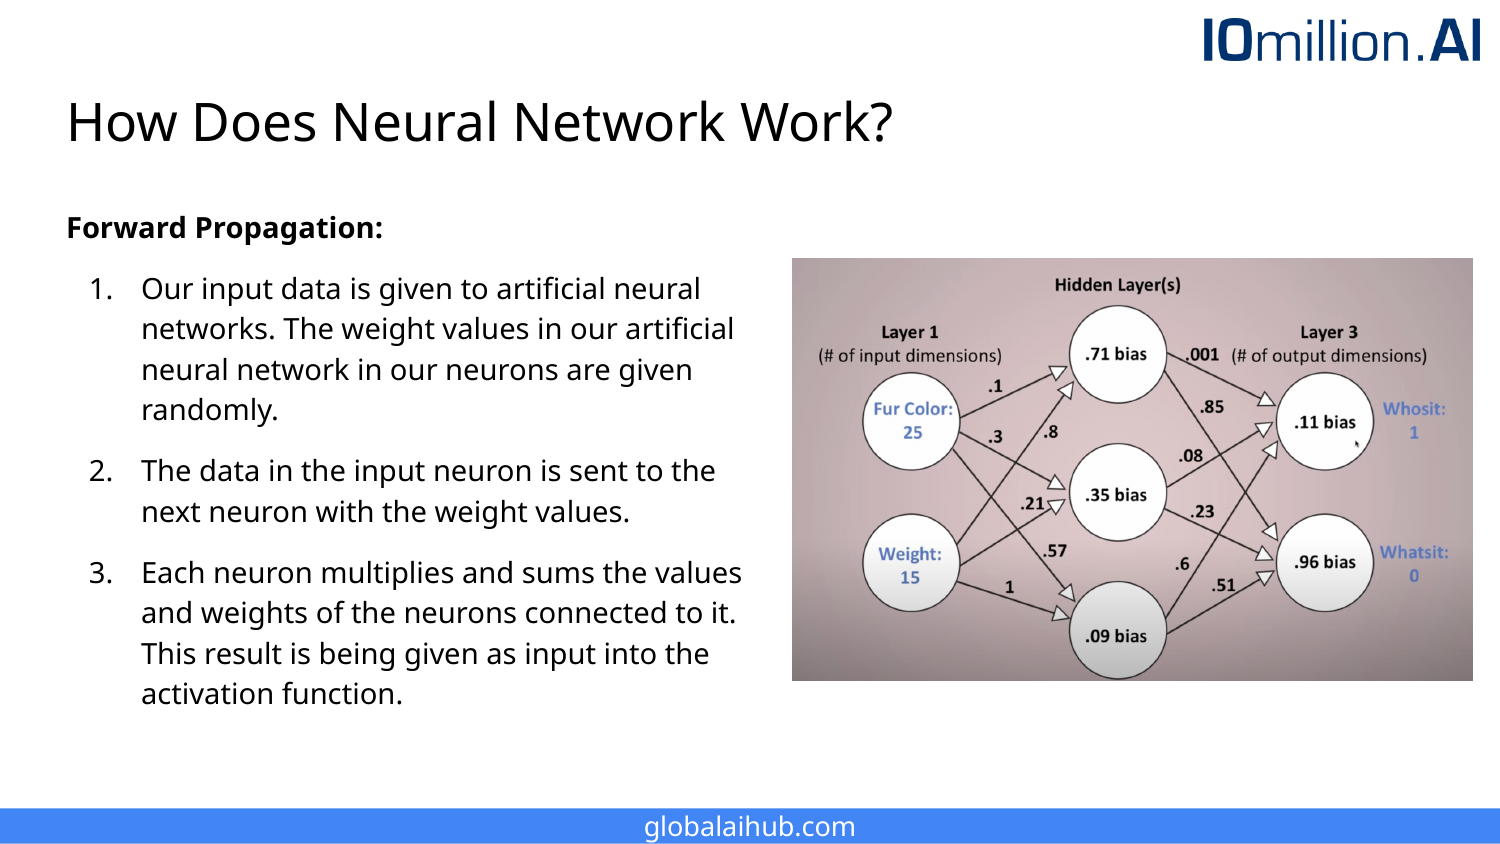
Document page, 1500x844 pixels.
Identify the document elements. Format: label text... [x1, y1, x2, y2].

list Forward Propagation: Our input data is given to artificial neural networks. The weight values in our artificial neural network in our neurons are given randomly. The data in the input neuron is sent to the next neuron with the weight values. Each neuron multiplies and sums the values and weights of the neurons connected to it. This result is being given as input into the activation function. [51, 189, 786, 750]
picture [792, 257, 1473, 681]
title How Does Neural Network Work? [51, 72, 1449, 167]
picture [1204, 18, 1480, 61]
